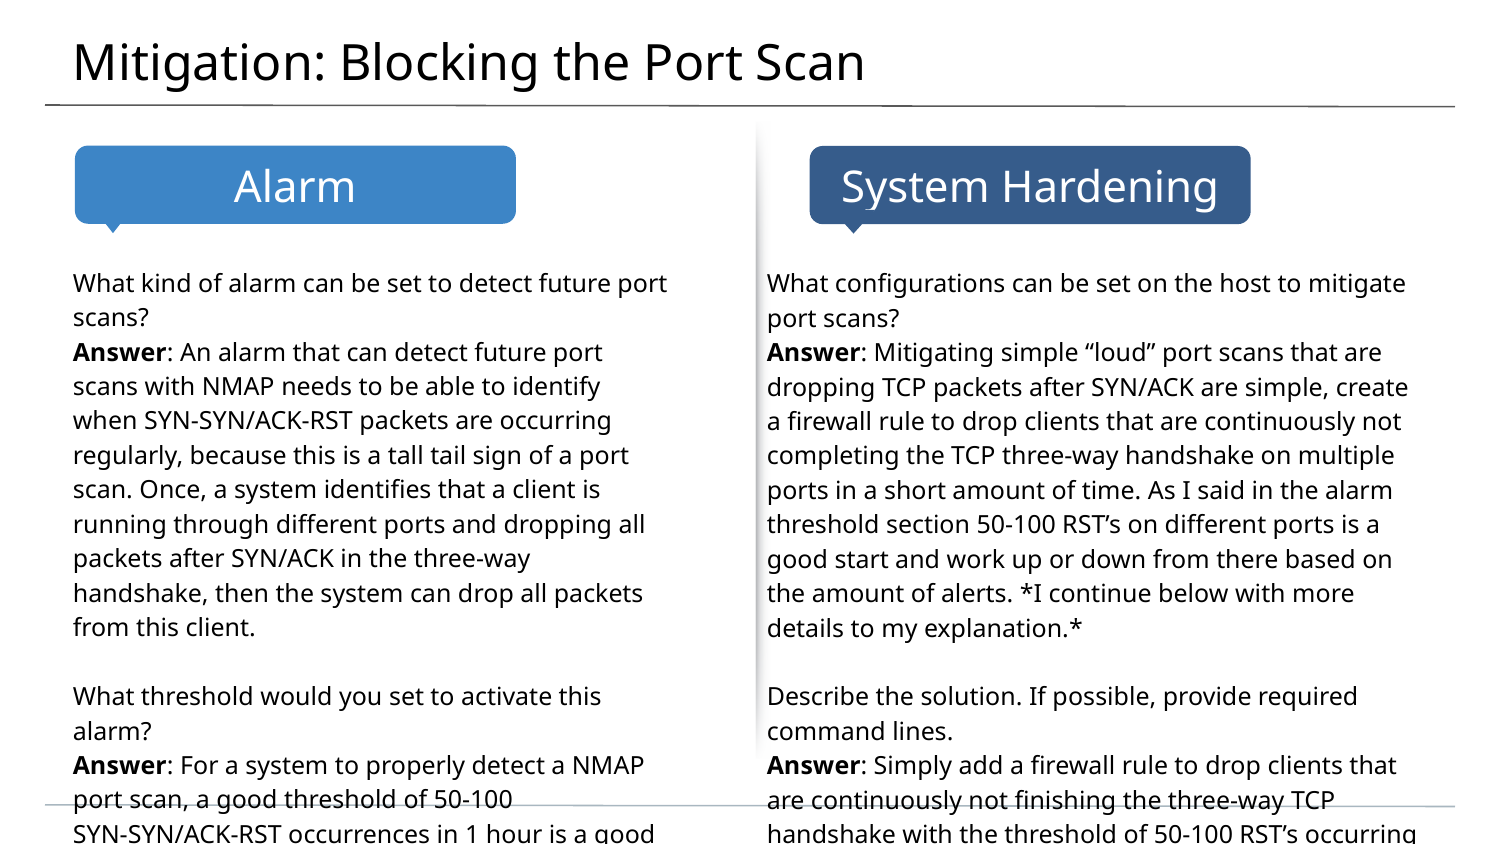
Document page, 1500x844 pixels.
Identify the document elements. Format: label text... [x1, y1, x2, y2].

subtitle What kind of alarm can be set to detect future port scans? Answer: An alarm that can detect future port scans with NMAP needs to be able to identify when SYN-SYN/ACK-RST packets are occurring regularly, because this is a tall tail sign of a port scan. Once, a system identifies that a client is running through different ports and dropping all packets after SYN/ACK in the three-way handshake, then the system can drop all packets from this client. What threshold would you set to activate this alarm? Answer: For a system to properly detect a NMAP port scan, a good threshold of 50-100 SYN-SYN/ACK-RST occurrences in 1 hour is a good threshold to start with. [0, 262, 746, 844]
subtitle What configurations can be set on the host to mitigate port scans? Answer: Mitigating simple “loud” port scans that are dropping TCP packets after SYN/ACK are simple, create a firewall rule to drop clients that are continuously not completing the TCP three-way handshake on multiple ports in a short amount of time. As I said in the alarm threshold section 50-100 RST’s on different ports is a good start and work up or down from there based on the amount of alerts. *I continue below with more details to my explanation.* Describe the solution. If possible, provide required command lines. Answer: Simply add a firewall rule to drop clients that are continuously not finishing the three-way TCP handshake with the threshold of 50-100 RST’s occurring on different ports in a 1 hour time frame. [691, 263, 1500, 844]
title Mitigation: Blocking the Port Scan [0, 0, 1500, 88]
picture [703, 107, 839, 263]
